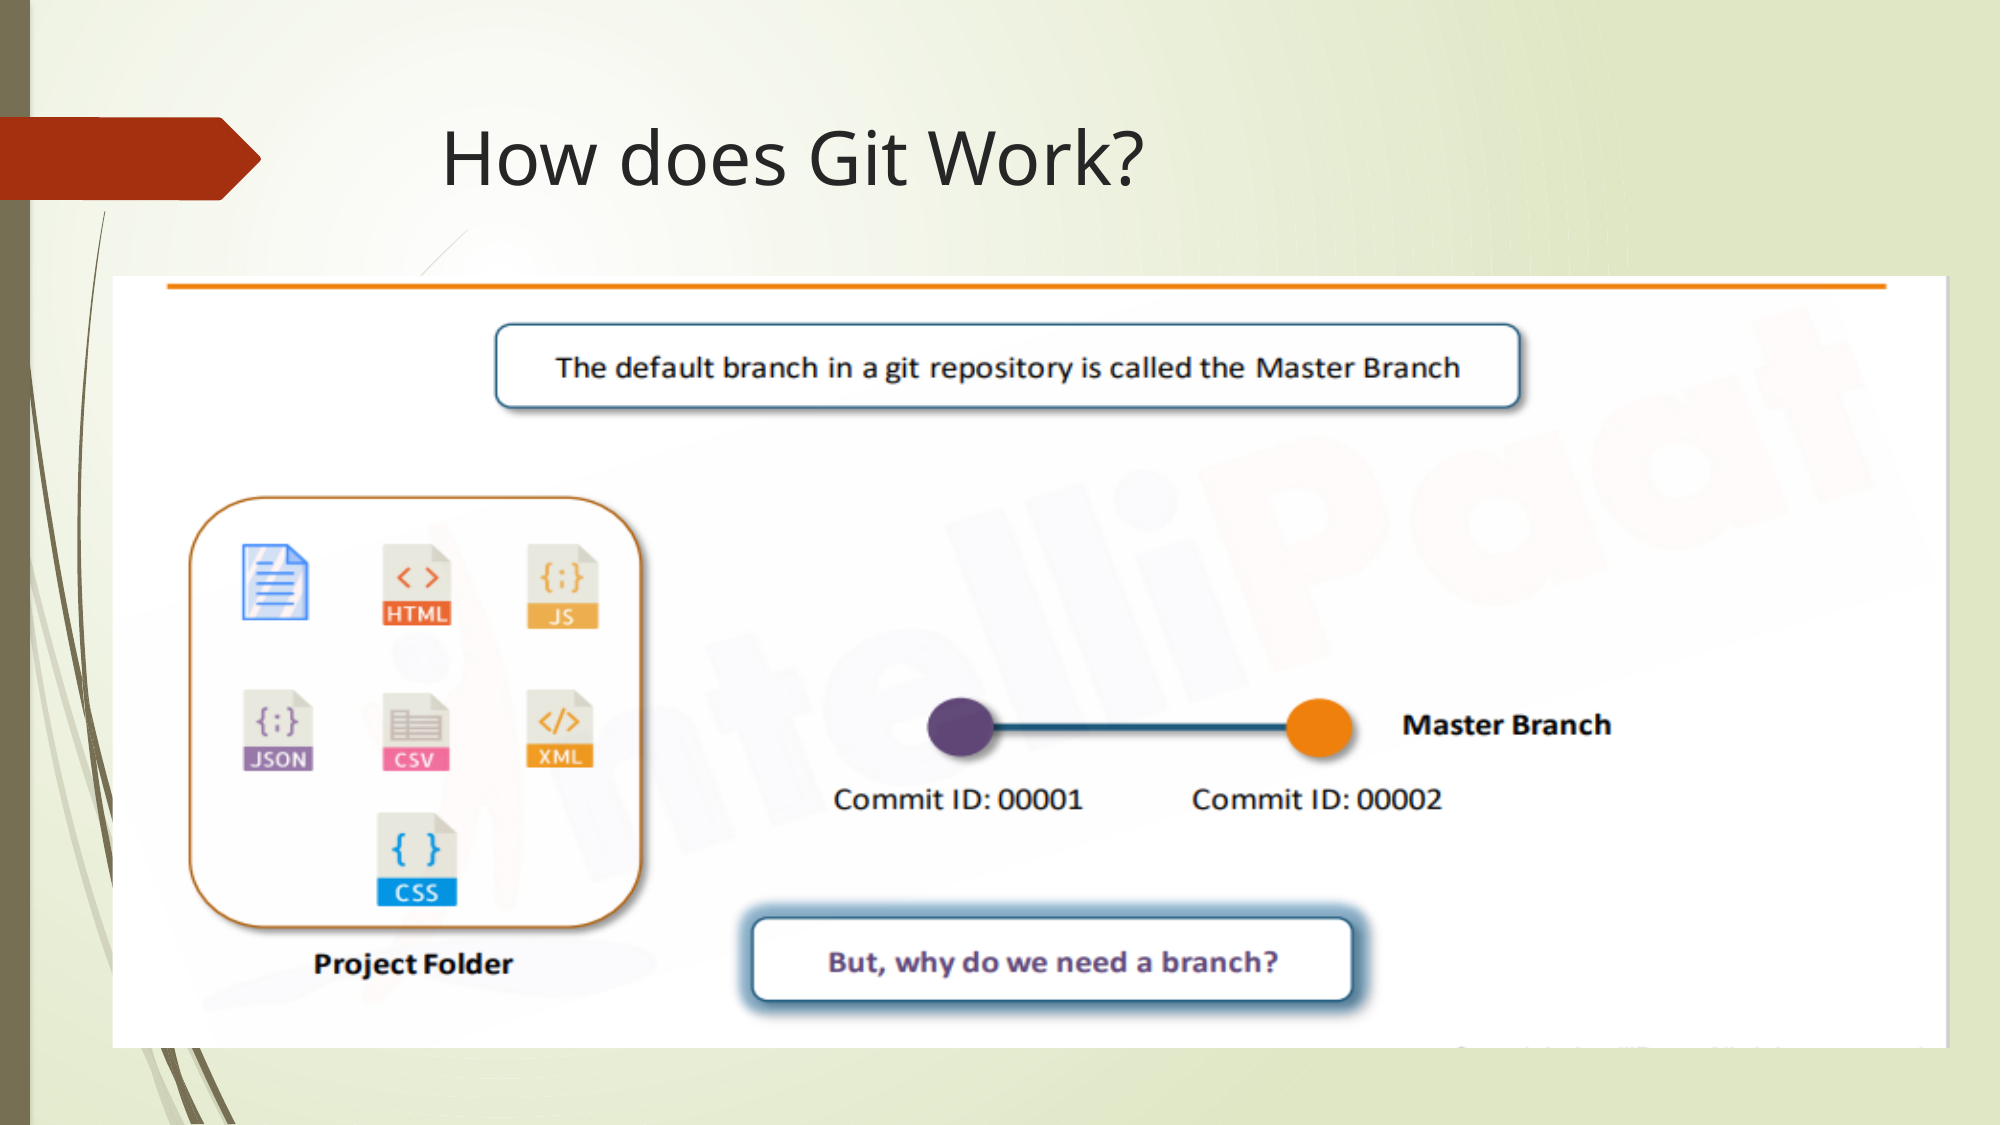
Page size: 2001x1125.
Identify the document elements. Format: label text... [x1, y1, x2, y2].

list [112, 276, 1951, 1049]
title How does Git Work? [425, 102, 1888, 276]
